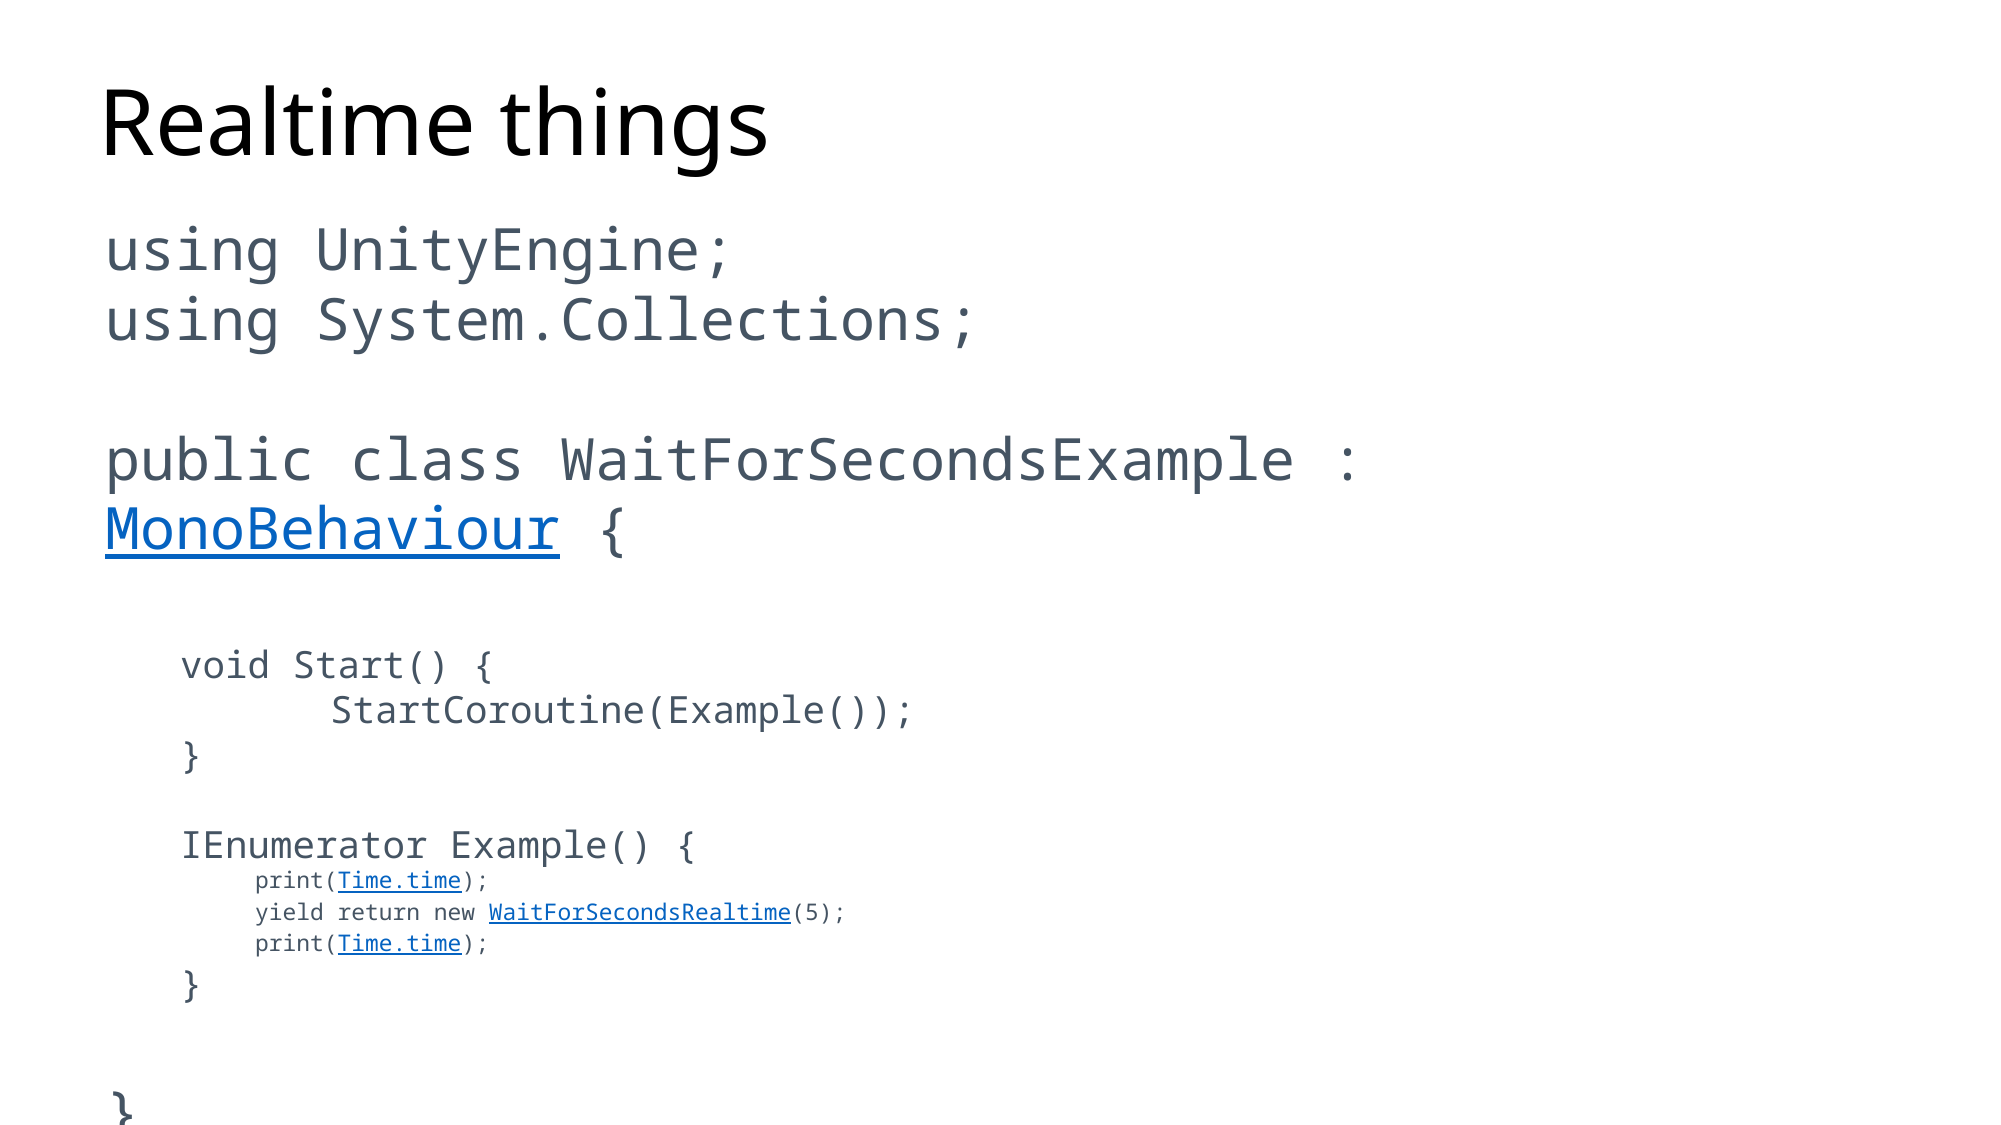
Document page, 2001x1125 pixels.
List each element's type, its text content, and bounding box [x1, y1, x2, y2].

title Realtime things [83, 26, 1759, 225]
list using UnityEngine; using System.Collections; public class WaitForSecondsExample : MonoBehaviour { void Start() { StartCoroutine(Example()); } IEnumerator Example() { print(Time.time); yield return new WaitForSecondsRealtime(5); print(Time.time); } } [105, 211, 1820, 1125]
